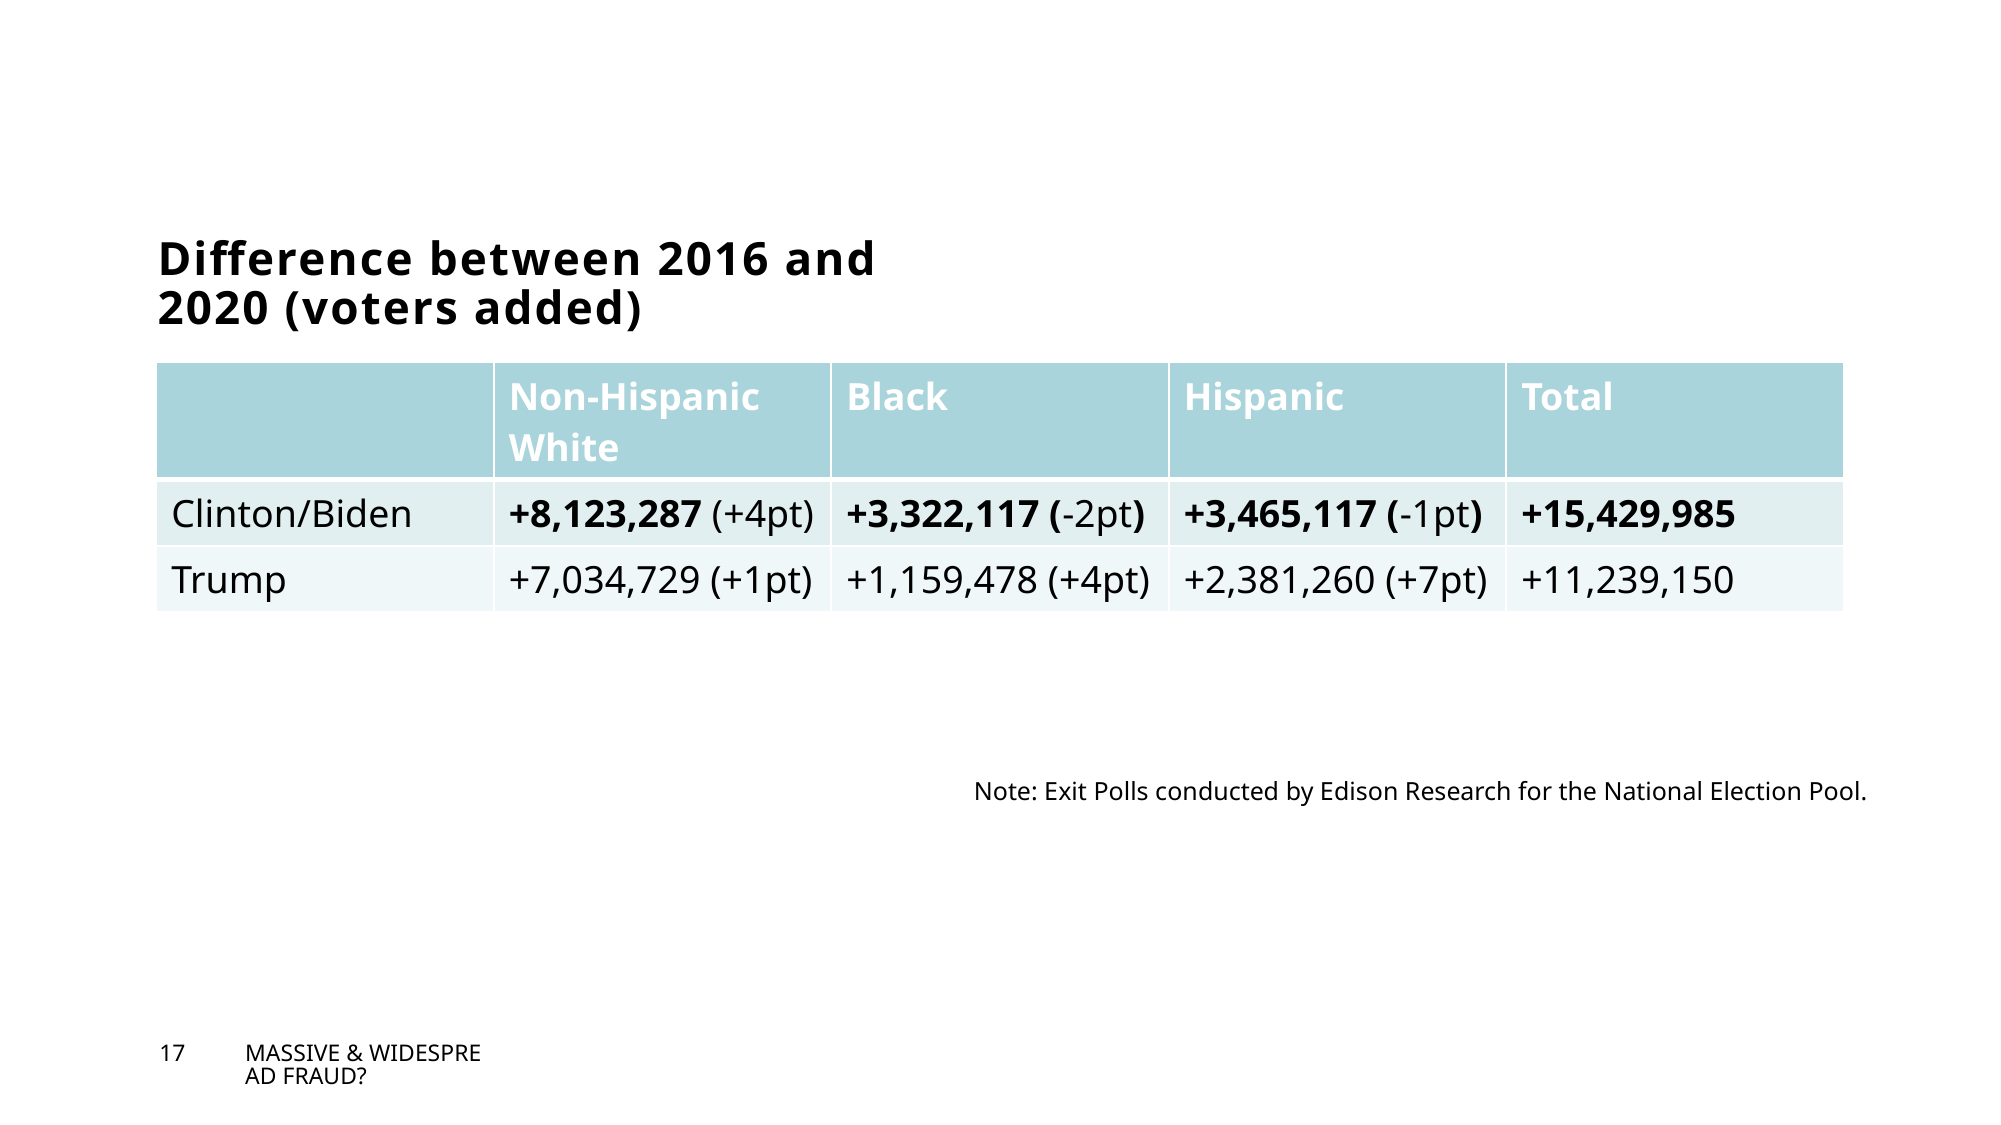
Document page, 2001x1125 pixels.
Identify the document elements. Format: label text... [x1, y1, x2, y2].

table_header Hispanic [1170, 363, 1505, 477]
table_header Non-Hispanic White [495, 363, 830, 477]
title Difference between 2016 and 2020 (voters added) [157, 234, 968, 335]
table_cell +3,465,117 (-1pt) [1170, 482, 1505, 545]
table_cell +1,159,478 (+4pt) [832, 547, 1168, 611]
table_cell +7,034,729 (+1pt) [495, 547, 830, 611]
table_header [157, 363, 493, 477]
text_box Note: Exit Polls conducted by Edison Research for the National Election Pool. [959, 767, 1891, 813]
table_cell +3,322,117 (-2pt) [832, 482, 1168, 545]
table_cell Trump [157, 547, 493, 611]
slide_number 17 [159, 1038, 246, 1080]
table_header Total [1507, 363, 1843, 477]
table_cell +11,239,150 [1507, 547, 1843, 611]
footer MASSIVE & WIDESPREAD FRAUD? [246, 1038, 491, 1080]
table_cell +2,381,260 (+7pt) [1170, 547, 1505, 611]
table_cell +15,429,985 [1507, 482, 1843, 545]
table_cell +8,123,287 (+4pt) [495, 482, 830, 545]
table_header Black [832, 363, 1168, 477]
table_cell Clinton/Biden [157, 482, 493, 545]
